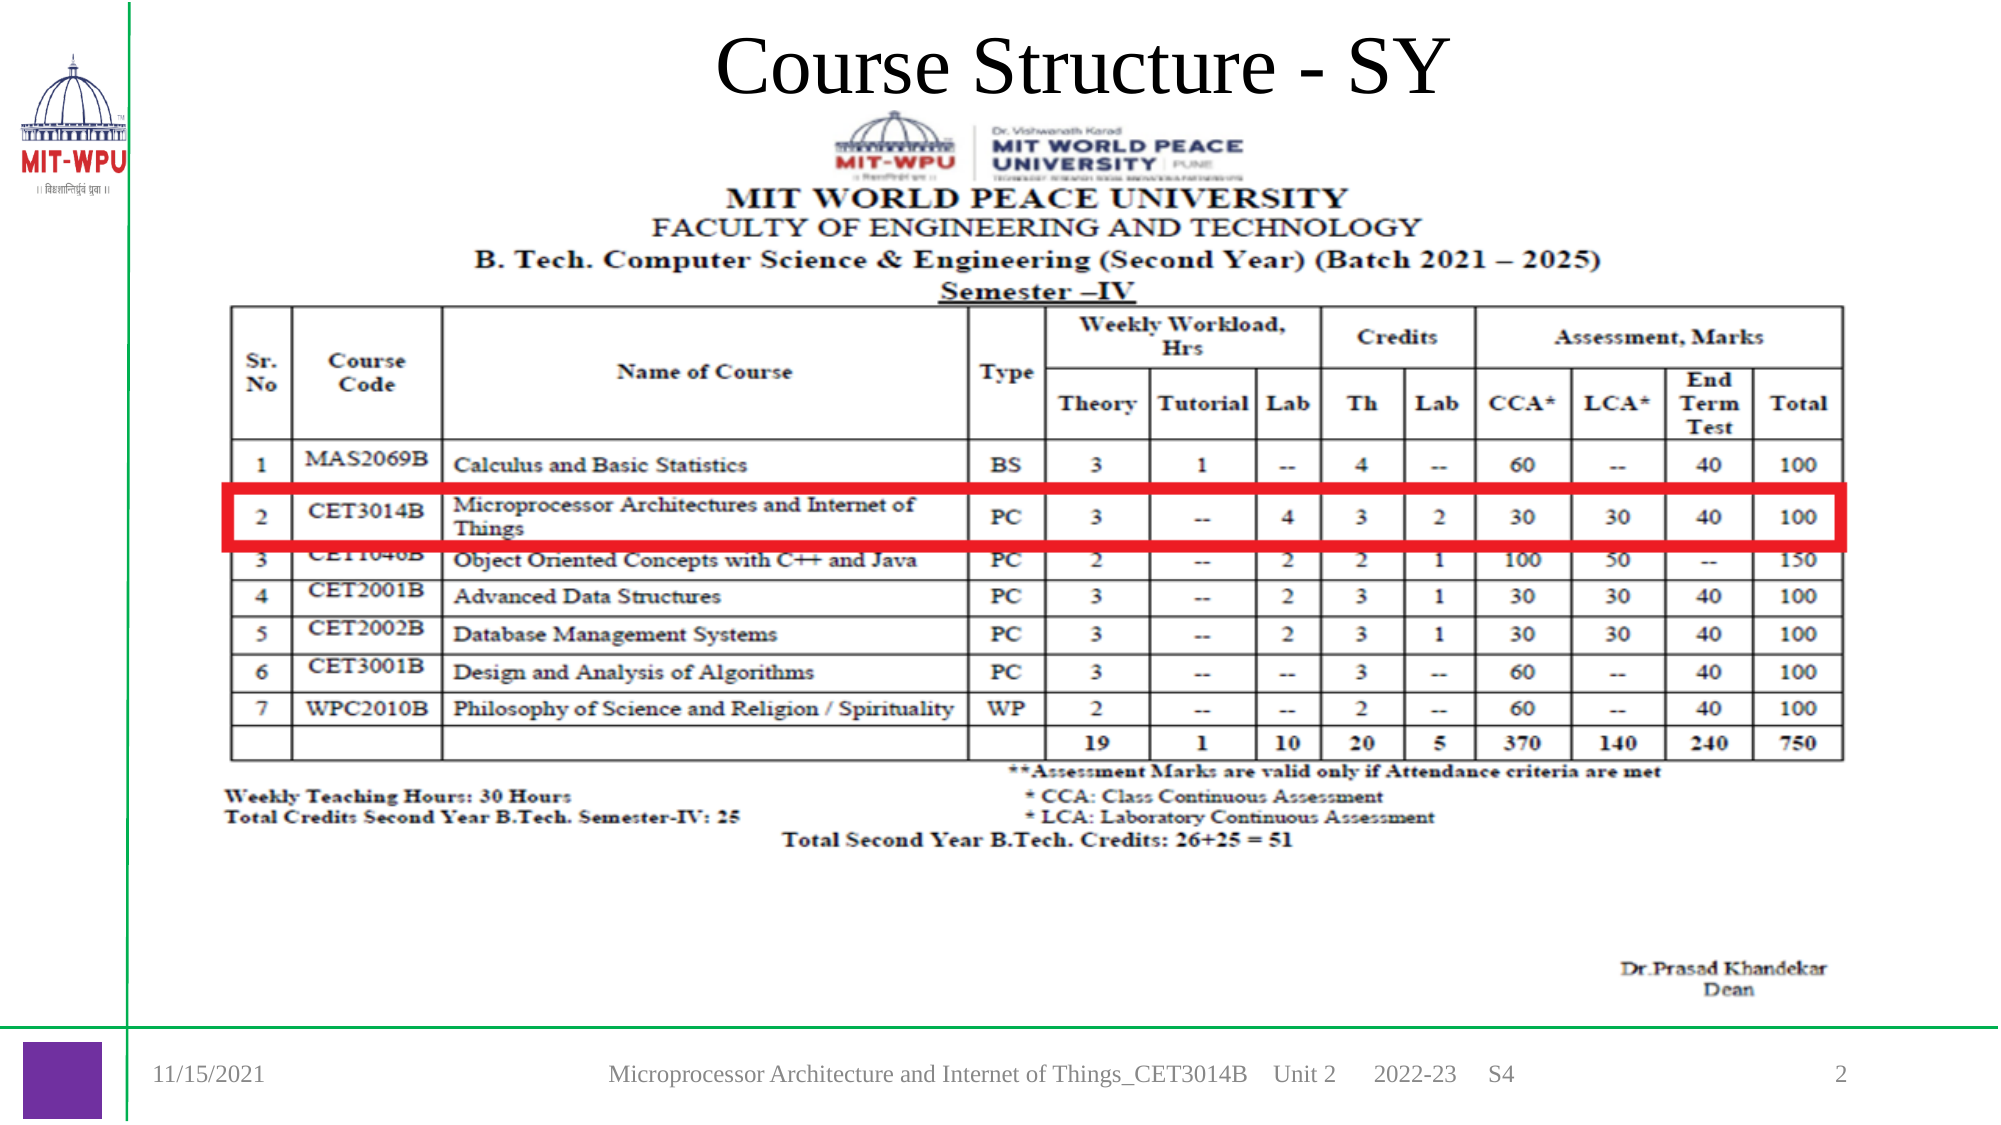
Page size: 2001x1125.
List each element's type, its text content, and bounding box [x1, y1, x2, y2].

slide_number ‹#› [1412, 1042, 1863, 1103]
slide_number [137, 1042, 461, 1103]
picture [188, 110, 1863, 1013]
text_box [23, 1042, 102, 1118]
footer Microprocessor Architecture and Internet of Things_CET3014B Unit 2 2022-23 S4 [461, 1042, 1412, 1103]
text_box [126, 1, 130, 1026]
text_box [19, 53, 121, 196]
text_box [126, 1039, 130, 1122]
text_box Course Structure - SY [700, 2, 2000, 118]
